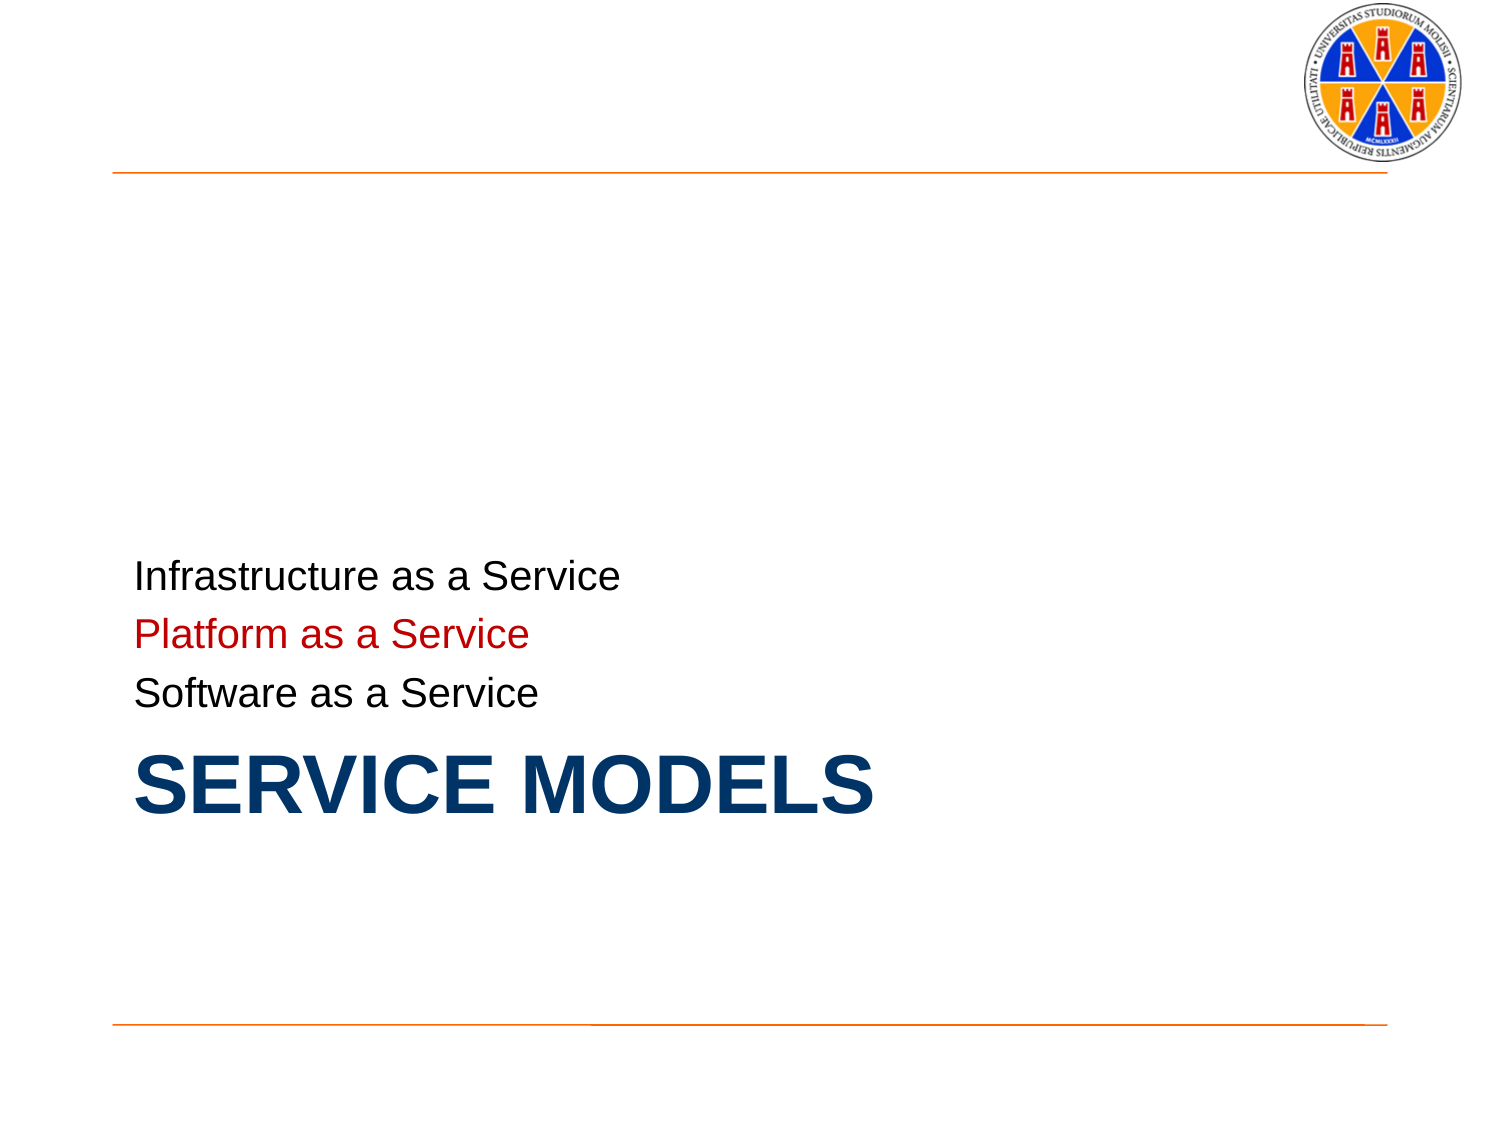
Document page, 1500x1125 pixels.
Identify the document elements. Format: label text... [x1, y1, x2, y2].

picture [1269, 0, 1500, 166]
title Service Models [118, 723, 1394, 947]
list Infrastructure as a Service Platform as a Service Software as a Service [118, 476, 1394, 723]
